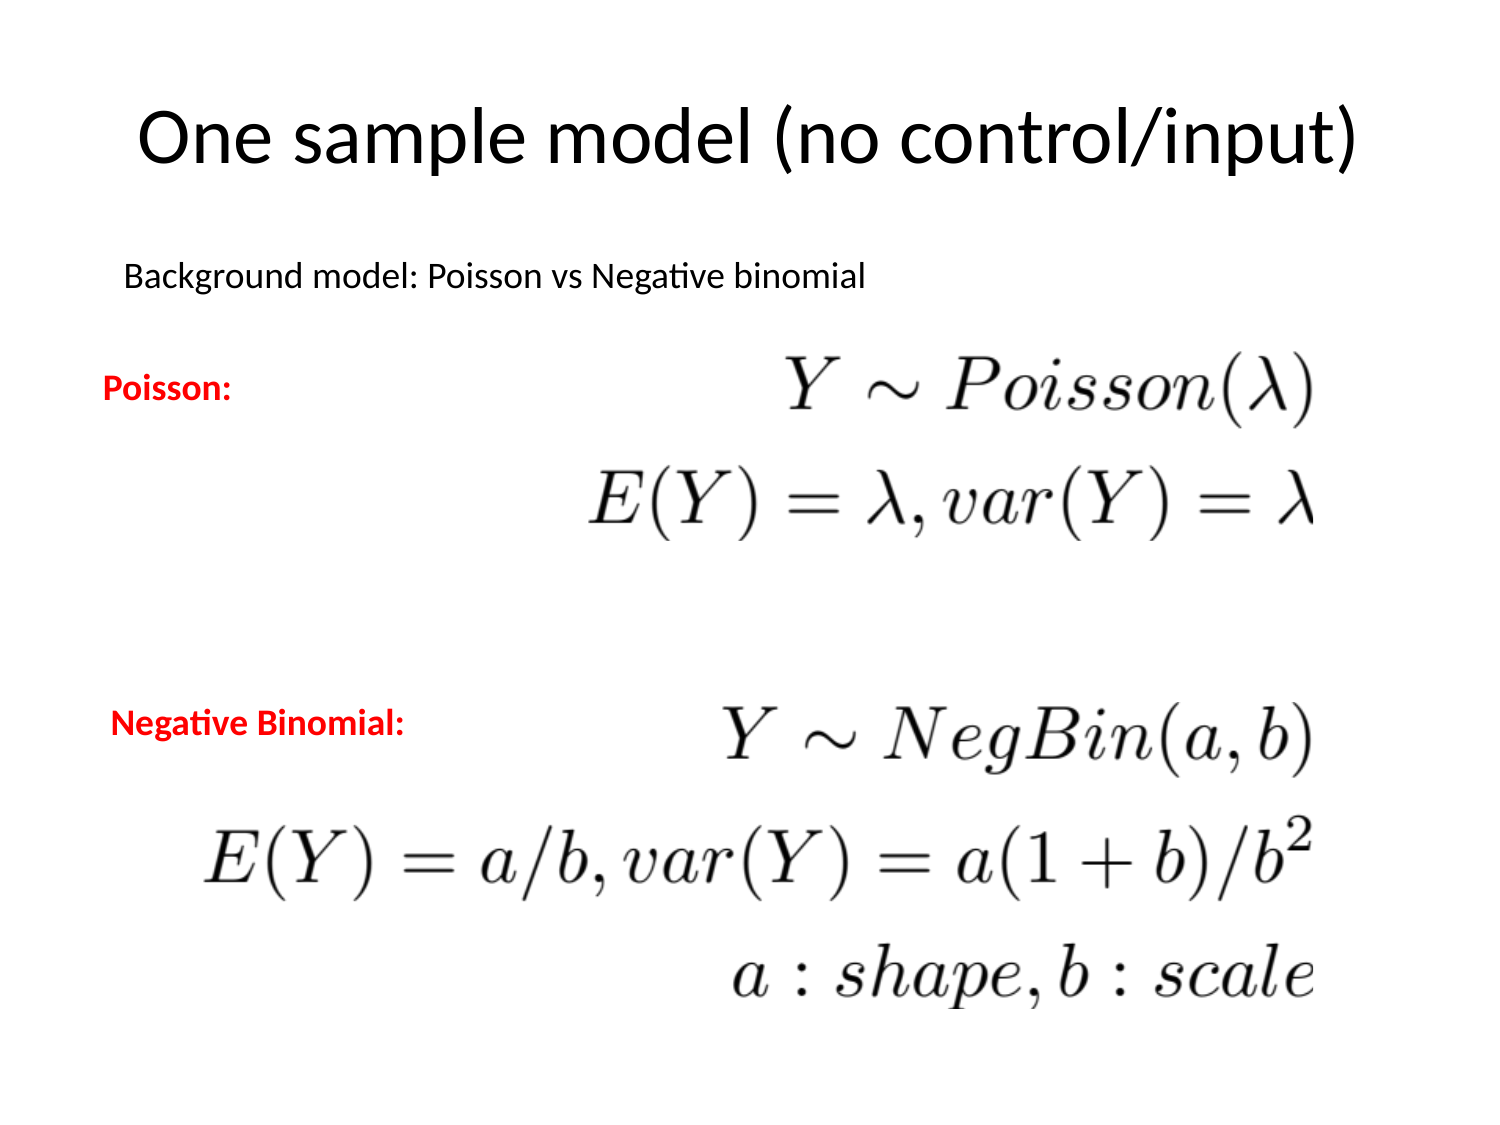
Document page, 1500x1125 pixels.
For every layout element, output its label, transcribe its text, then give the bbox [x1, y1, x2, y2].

text_box Poisson: [88, 355, 248, 416]
picture [587, 350, 1314, 541]
title One sample model (no control/input) [75, 37, 1425, 225]
text_box Background model: Poisson vs Negative binomial [108, 243, 891, 304]
text_box Negative Binomial: [95, 690, 429, 750]
picture [202, 702, 1314, 1010]
